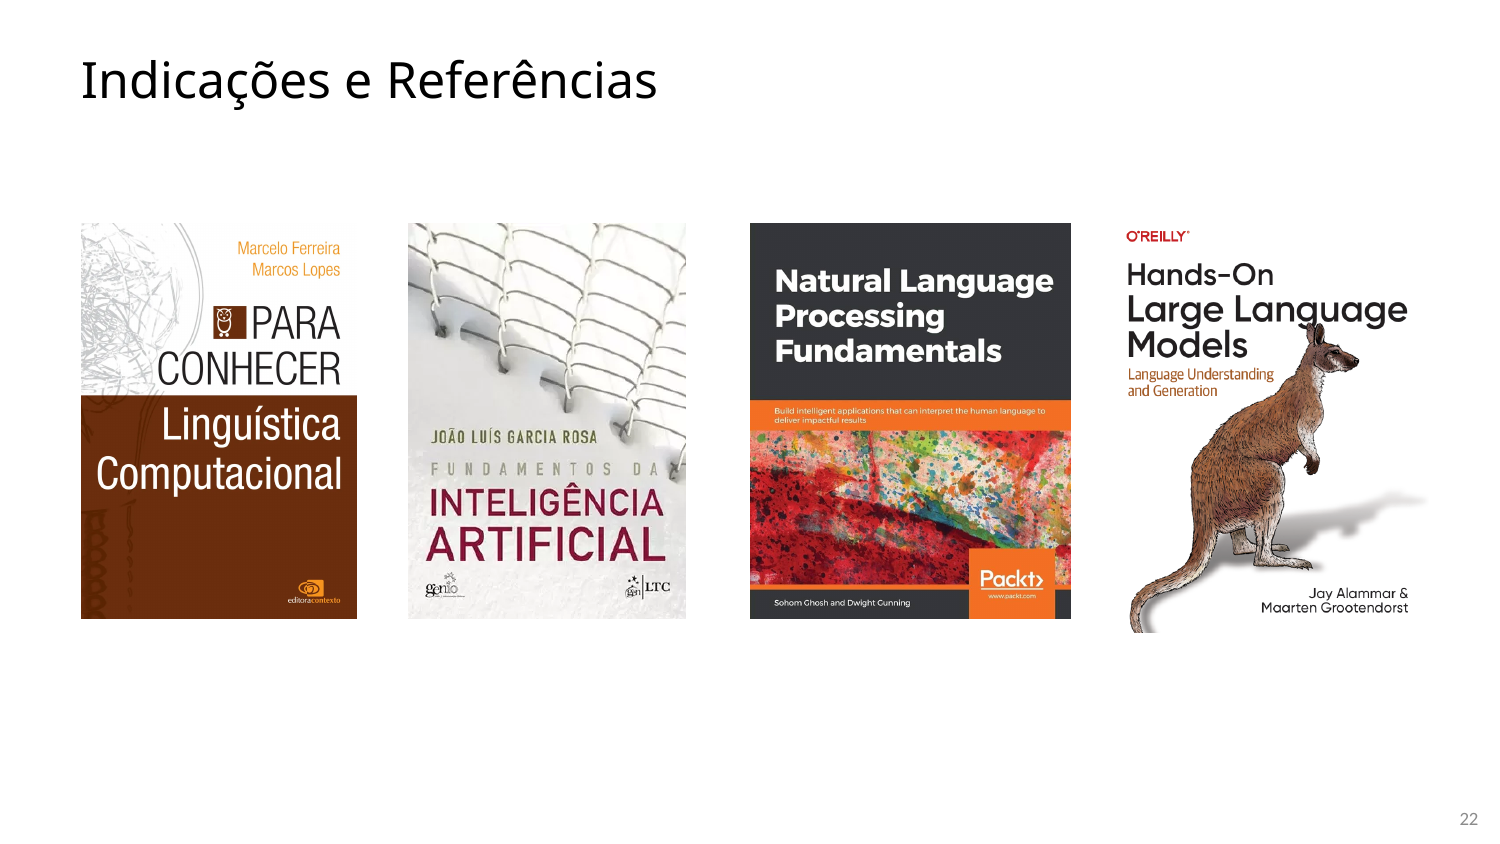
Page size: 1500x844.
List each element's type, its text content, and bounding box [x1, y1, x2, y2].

title Indicações e Referências [66, 23, 1215, 142]
picture [749, 223, 1071, 619]
slide_number 22 [1403, 791, 1494, 844]
picture [408, 223, 686, 619]
picture [81, 223, 357, 619]
picture [1107, 209, 1429, 633]
